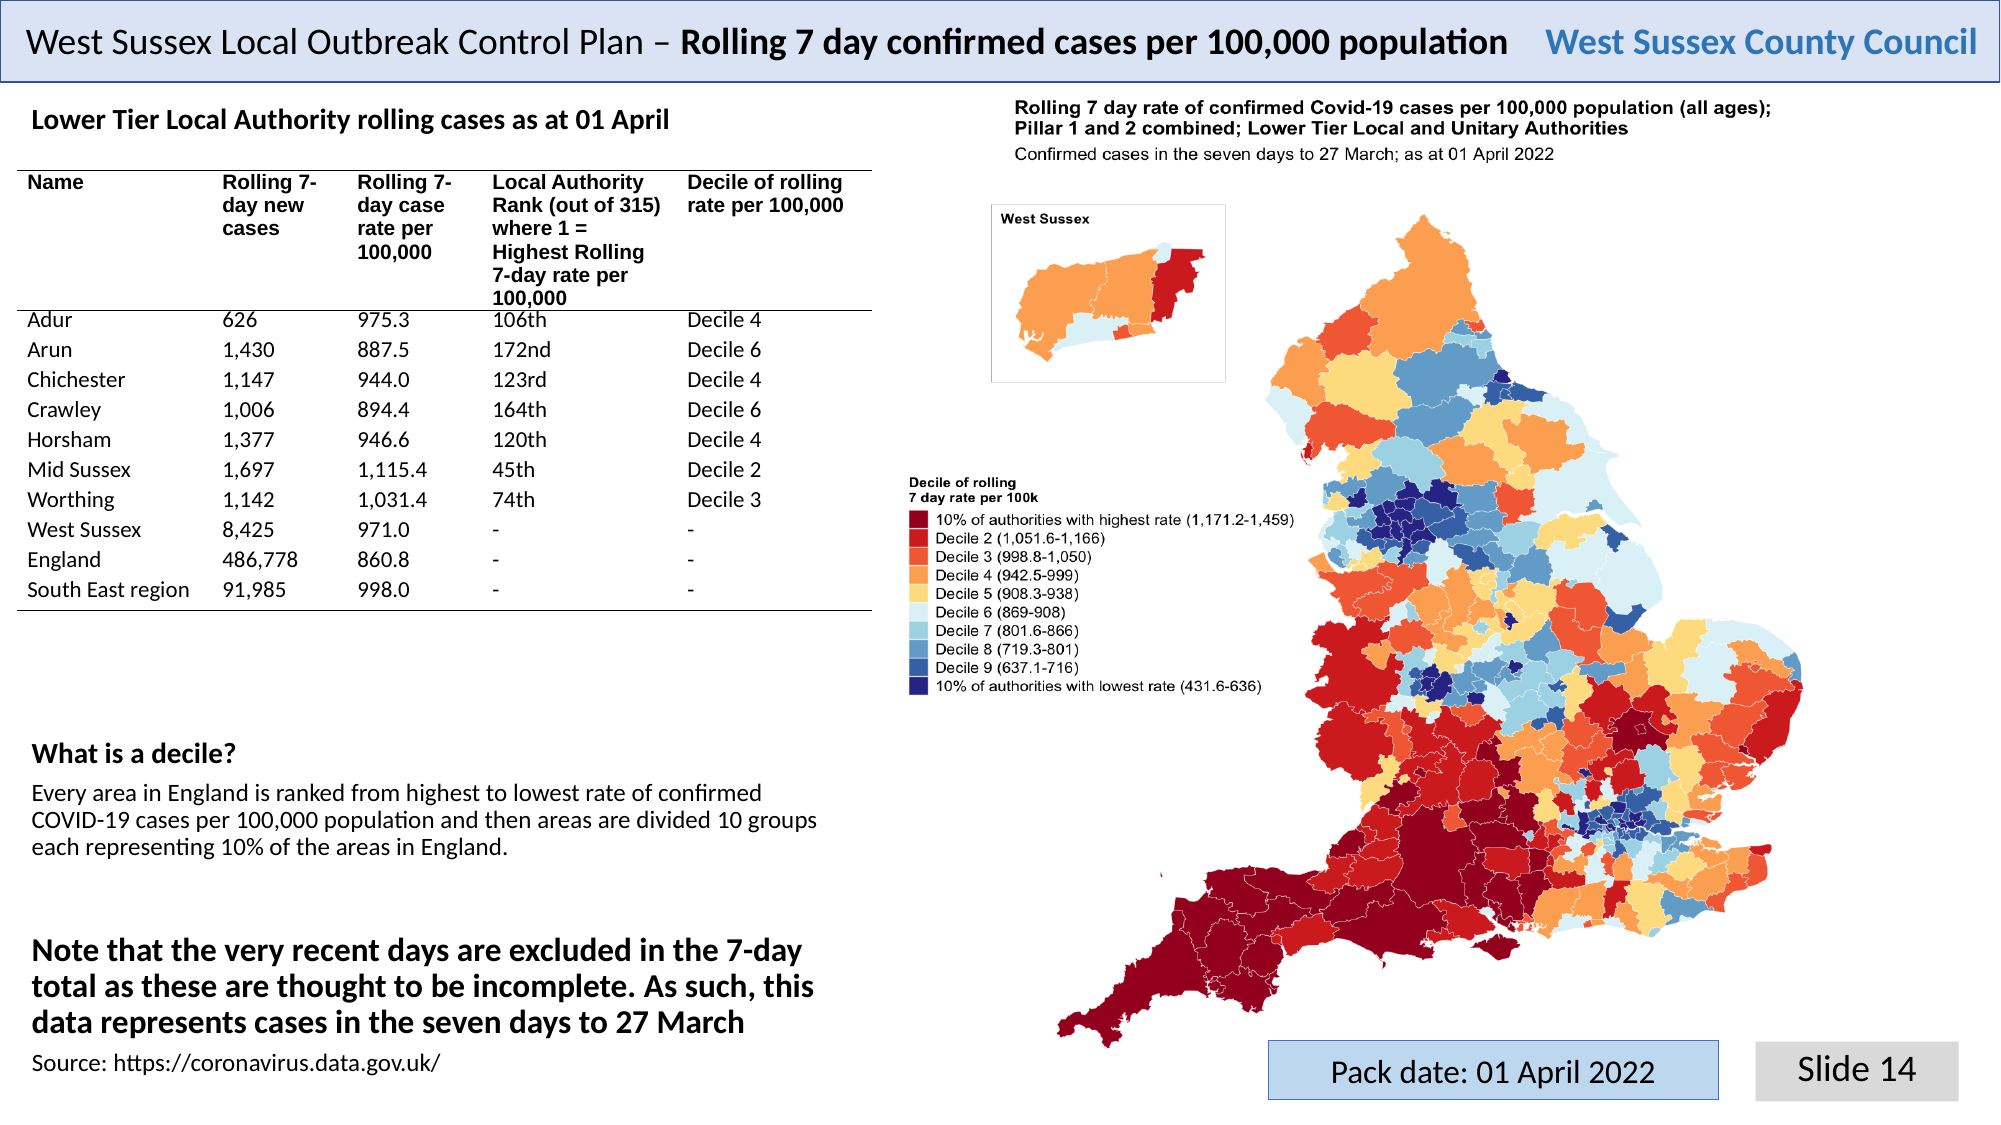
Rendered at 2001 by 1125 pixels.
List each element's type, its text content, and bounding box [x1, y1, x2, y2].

table_header Local Authority Rank (out of 315) where 1 = Highest Rolling 7-day rate per 100,000 [482, 171, 677, 310]
table_cell 944.0 [347, 370, 482, 400]
table_cell - [482, 580, 677, 610]
table_cell Mid Sussex [17, 460, 212, 490]
table_cell - [677, 520, 872, 550]
table_cell 998.0 [347, 580, 482, 610]
table_cell - [482, 550, 677, 580]
table_cell 1,031.4 [347, 490, 482, 520]
table_cell 894.4 [347, 400, 482, 430]
table_header Decile of rolling rate per 100,000 [677, 171, 872, 310]
table_cell 164th [482, 400, 677, 430]
list Lower Tier Local Authority rolling cases as at 01 April [16, 97, 895, 173]
table_cell 860.8 [347, 550, 482, 580]
table_cell Crawley [17, 400, 212, 430]
table_cell 1,430 [212, 340, 347, 370]
table_cell Horsham [17, 430, 212, 460]
table_cell Worthing [17, 490, 212, 520]
table_cell 971.0 [347, 520, 482, 550]
table_cell 946.6 [347, 430, 482, 460]
table_cell 45th [482, 460, 677, 490]
table_cell 887.5 [347, 340, 482, 370]
table_cell South East region [17, 580, 212, 610]
table_cell Arun [17, 340, 212, 370]
table_cell 120th [482, 430, 677, 460]
table_cell Decile 4 [677, 311, 872, 340]
list Source: https://coronavirus.data.gov.uk/ [17, 1042, 660, 1103]
table_header Name [17, 171, 212, 310]
table_cell 1,142 [212, 490, 347, 520]
table_cell 74th [482, 490, 677, 520]
table_cell 172nd [482, 340, 677, 370]
table_cell 1,377 [212, 430, 347, 460]
table_cell 1,006 [212, 400, 347, 430]
list Every area in England is ranked from highest to lowest rate of confirmed COVID-19 cases per 100,000 population and then areas are divided 10 groups each representing 10% of the areas in England. [16, 772, 853, 900]
table_cell 106th [482, 311, 677, 340]
table_cell 123rd [482, 370, 677, 400]
table_cell - [677, 550, 872, 580]
table_header Rolling 7-day new cases [212, 171, 347, 310]
list Note that the very recent days are excluded in the 7-day total as these are thought to be incomplete. As such, this data represents cases in the seven days to 27 March [16, 925, 853, 1006]
table_cell Decile 4 [677, 430, 872, 460]
table_cell Chichester [17, 370, 212, 400]
table_cell Decile 6 [677, 400, 872, 430]
table_cell West Sussex [17, 520, 212, 550]
table_cell 626 [212, 311, 347, 340]
table_cell Decile 3 [677, 490, 872, 520]
picture [895, 91, 1959, 1104]
table_cell 1,697 [212, 460, 347, 490]
table_cell Decile 2 [677, 460, 872, 490]
table_cell 1,147 [212, 370, 347, 400]
list What is a decile? [16, 731, 562, 772]
table_cell - [677, 580, 872, 610]
table_cell 486,778 [212, 550, 347, 580]
table_cell Decile 4 [677, 370, 872, 400]
table_cell 975.3 [347, 311, 482, 340]
table_header Rolling 7-day case rate per 100,000 [347, 171, 482, 310]
table_cell England [17, 550, 212, 580]
table_cell Decile 6 [677, 340, 872, 370]
table_cell 8,425 [212, 520, 347, 550]
table_cell 91,985 [212, 580, 347, 610]
table_cell - [482, 520, 677, 550]
table_cell Adur [17, 311, 212, 340]
table_cell 1,115.4 [347, 460, 482, 490]
